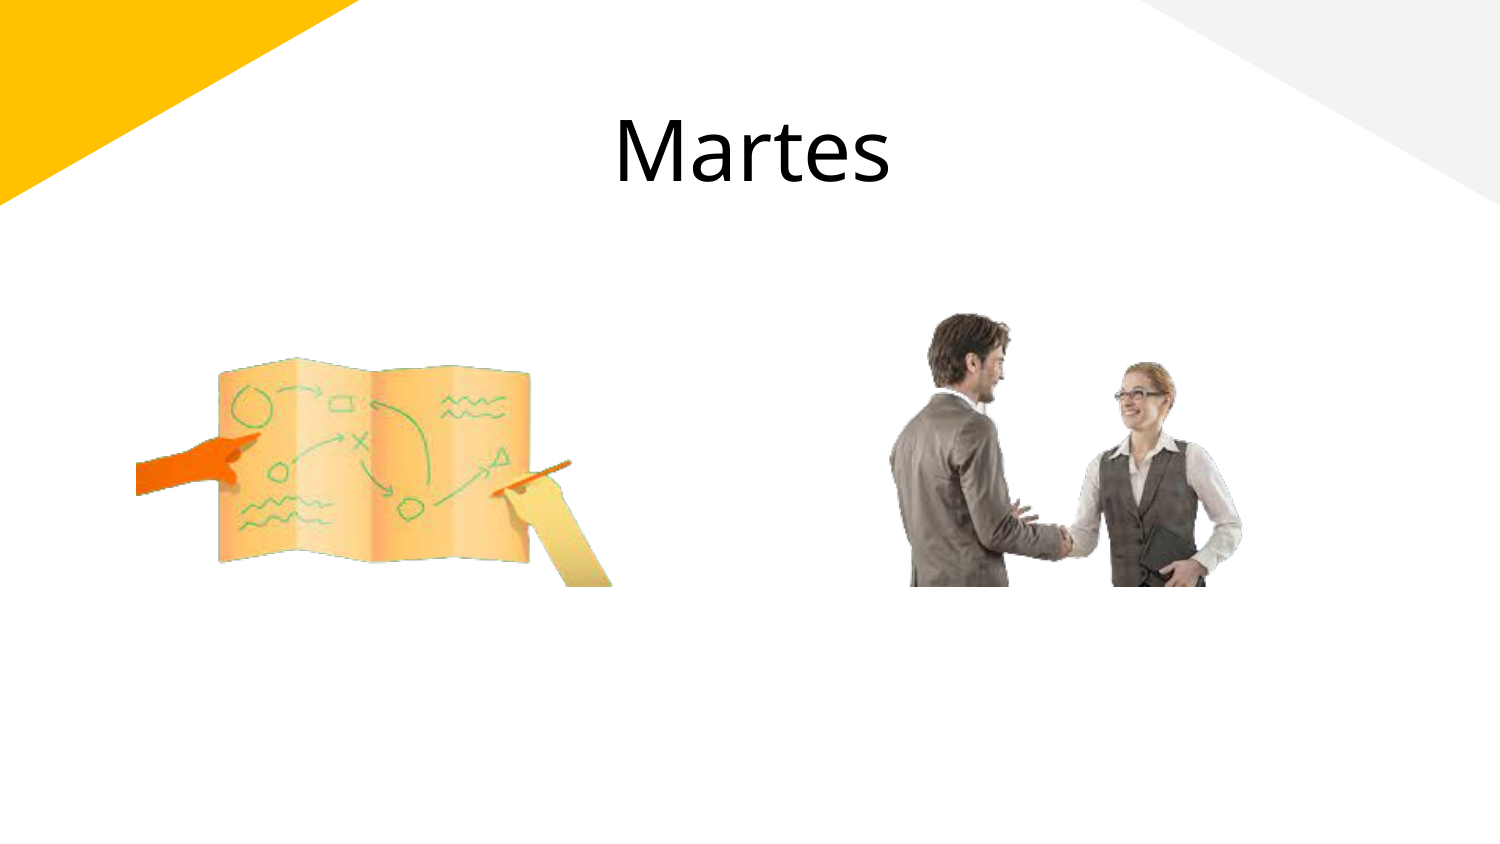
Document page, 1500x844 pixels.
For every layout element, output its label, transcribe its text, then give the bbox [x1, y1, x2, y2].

title Martes [88, 80, 1418, 175]
picture [136, 331, 622, 587]
picture [825, 299, 1257, 587]
